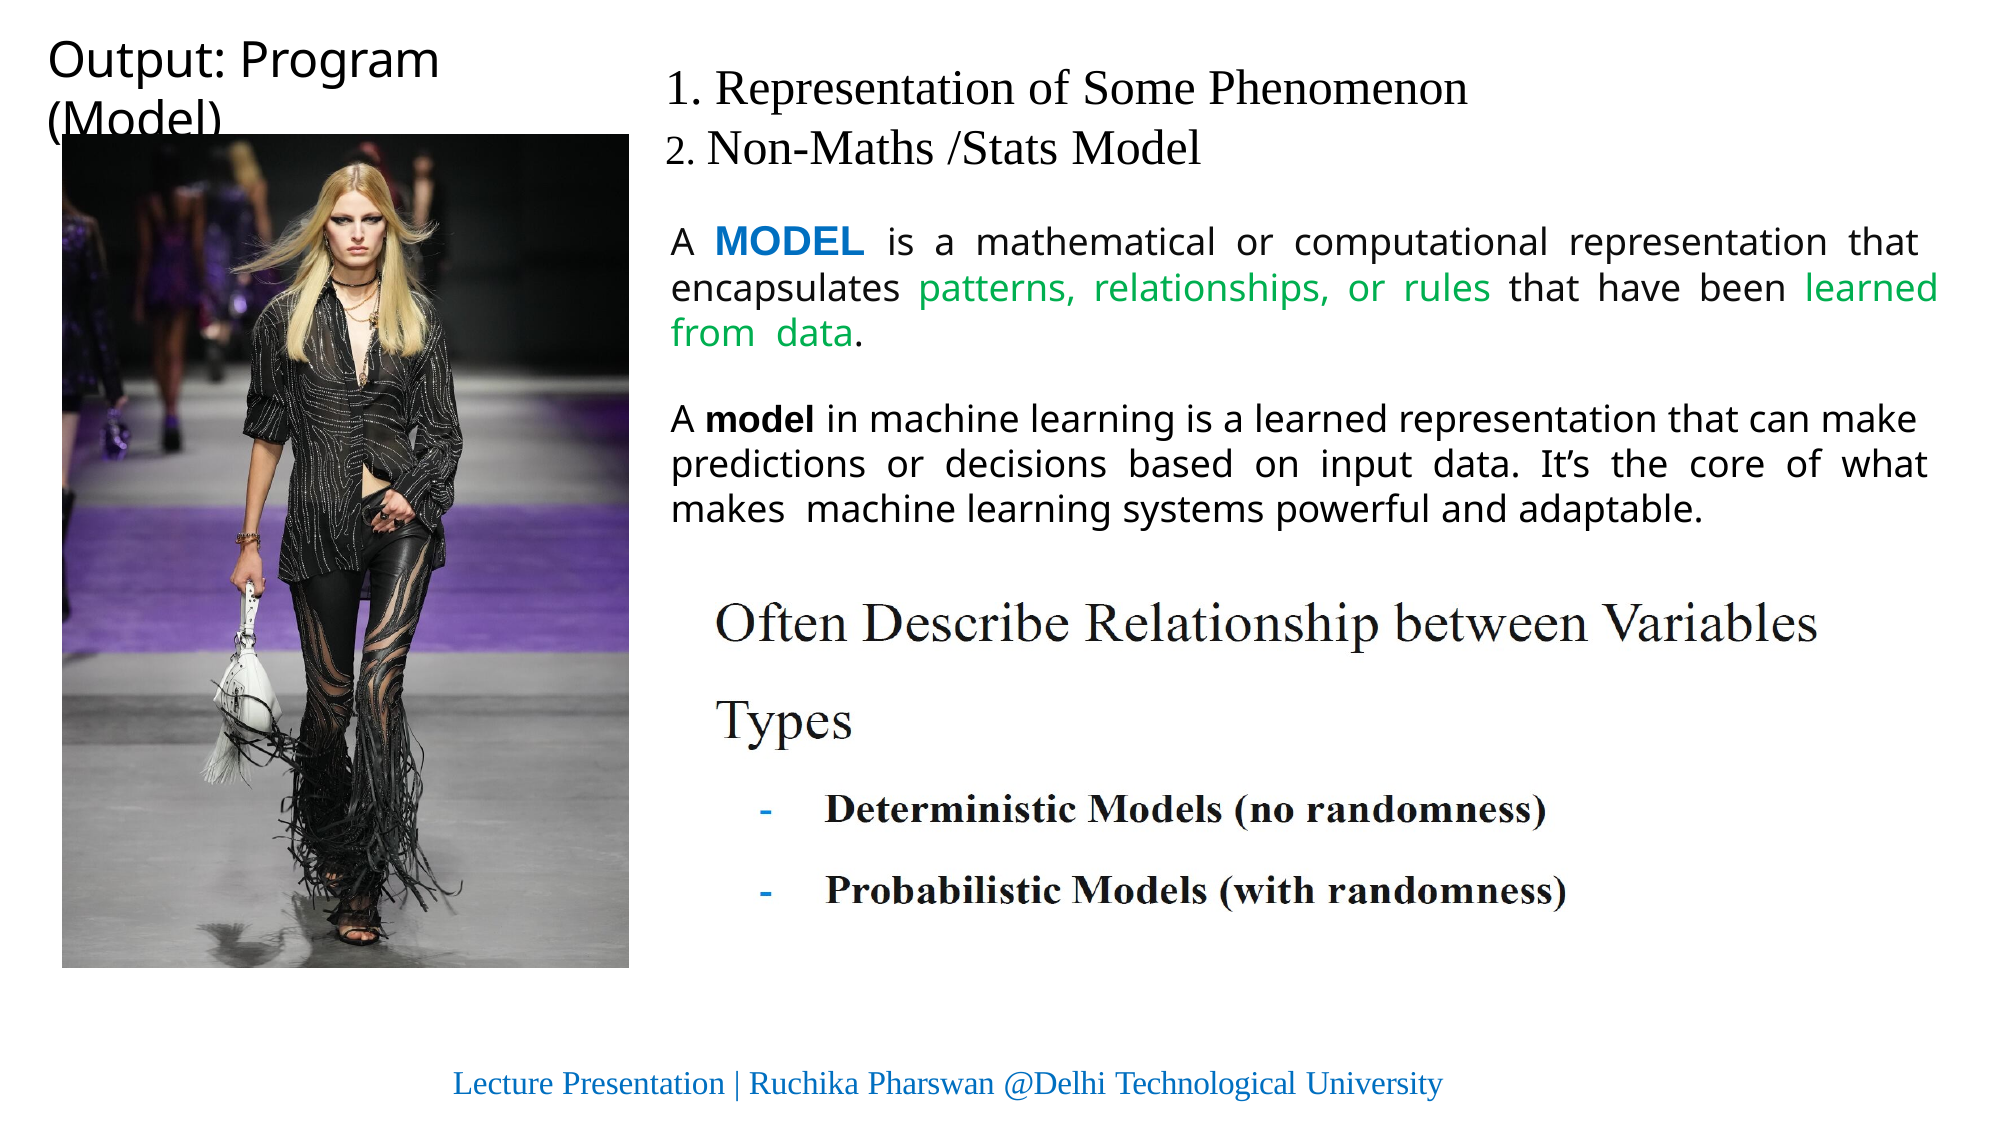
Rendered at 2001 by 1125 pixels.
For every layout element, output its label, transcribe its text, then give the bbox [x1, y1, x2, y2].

text_box Representation of Some Phenomenon Non-Maths /Stats Model A MODEL is a mathematical or computational representation that encapsulates patterns, relationships, or rules that have been learned from data. A model in machine learning is a learned representation that can make predictions or decisions based on input data. It’s the core of what makes machine learning systems powerful and adaptable. [662, 52, 1940, 530]
picture [62, 133, 629, 968]
title Output: Program (Model) [45, 25, 551, 216]
picture [715, 602, 1817, 912]
footer Lecture Presentation | Ruchika Pharswan @Delhi Technological University [450, 1062, 1450, 1125]
